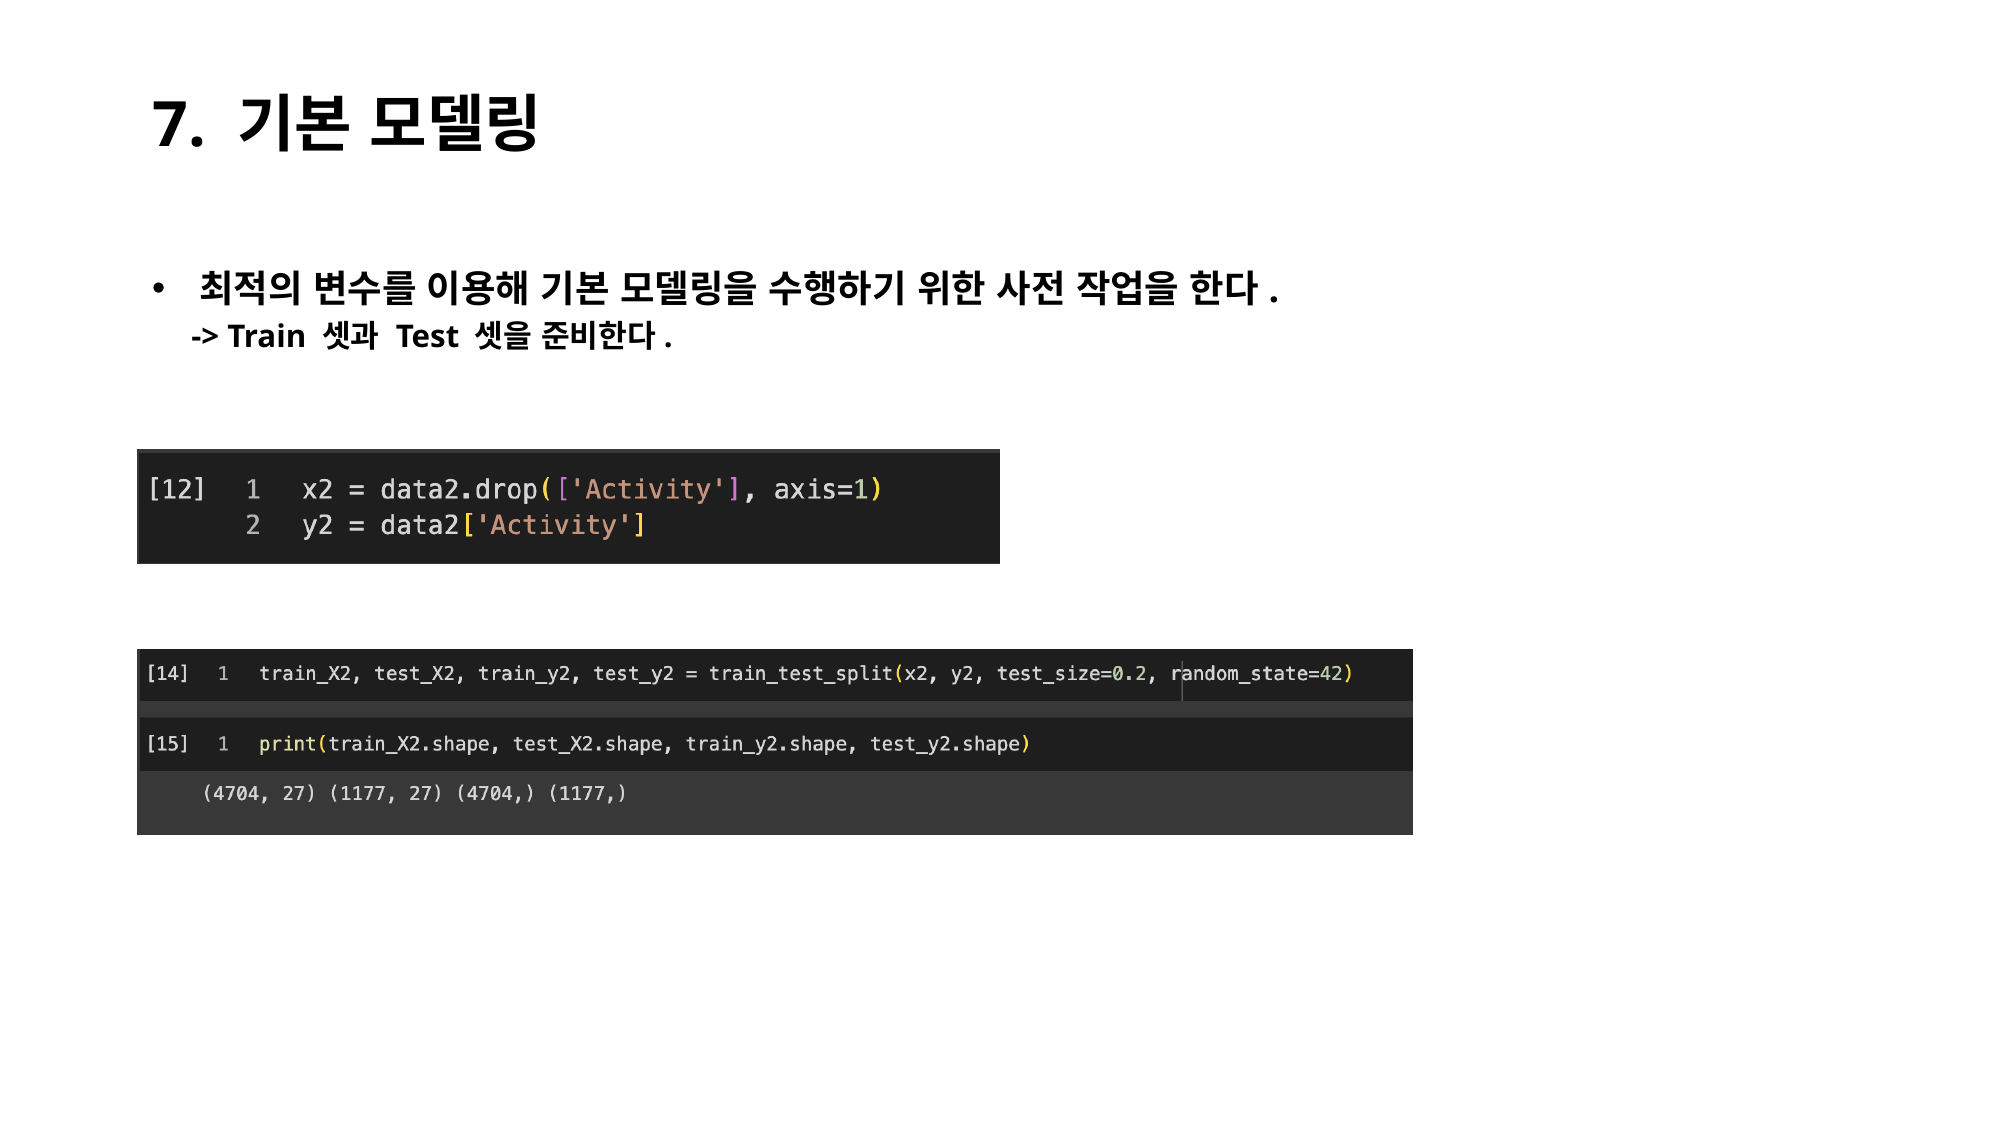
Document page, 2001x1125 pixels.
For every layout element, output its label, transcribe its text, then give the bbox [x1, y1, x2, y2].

title 7. 기본 모델링 [137, 17, 1863, 235]
text_box 최적의 변수를 이용해 기본 모델링을 수행하기 위한 사전 작업을 한다. -> Train 셋과 Test 셋을 준비한다. [137, 258, 1848, 363]
picture [137, 649, 1413, 835]
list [137, 449, 1000, 564]
